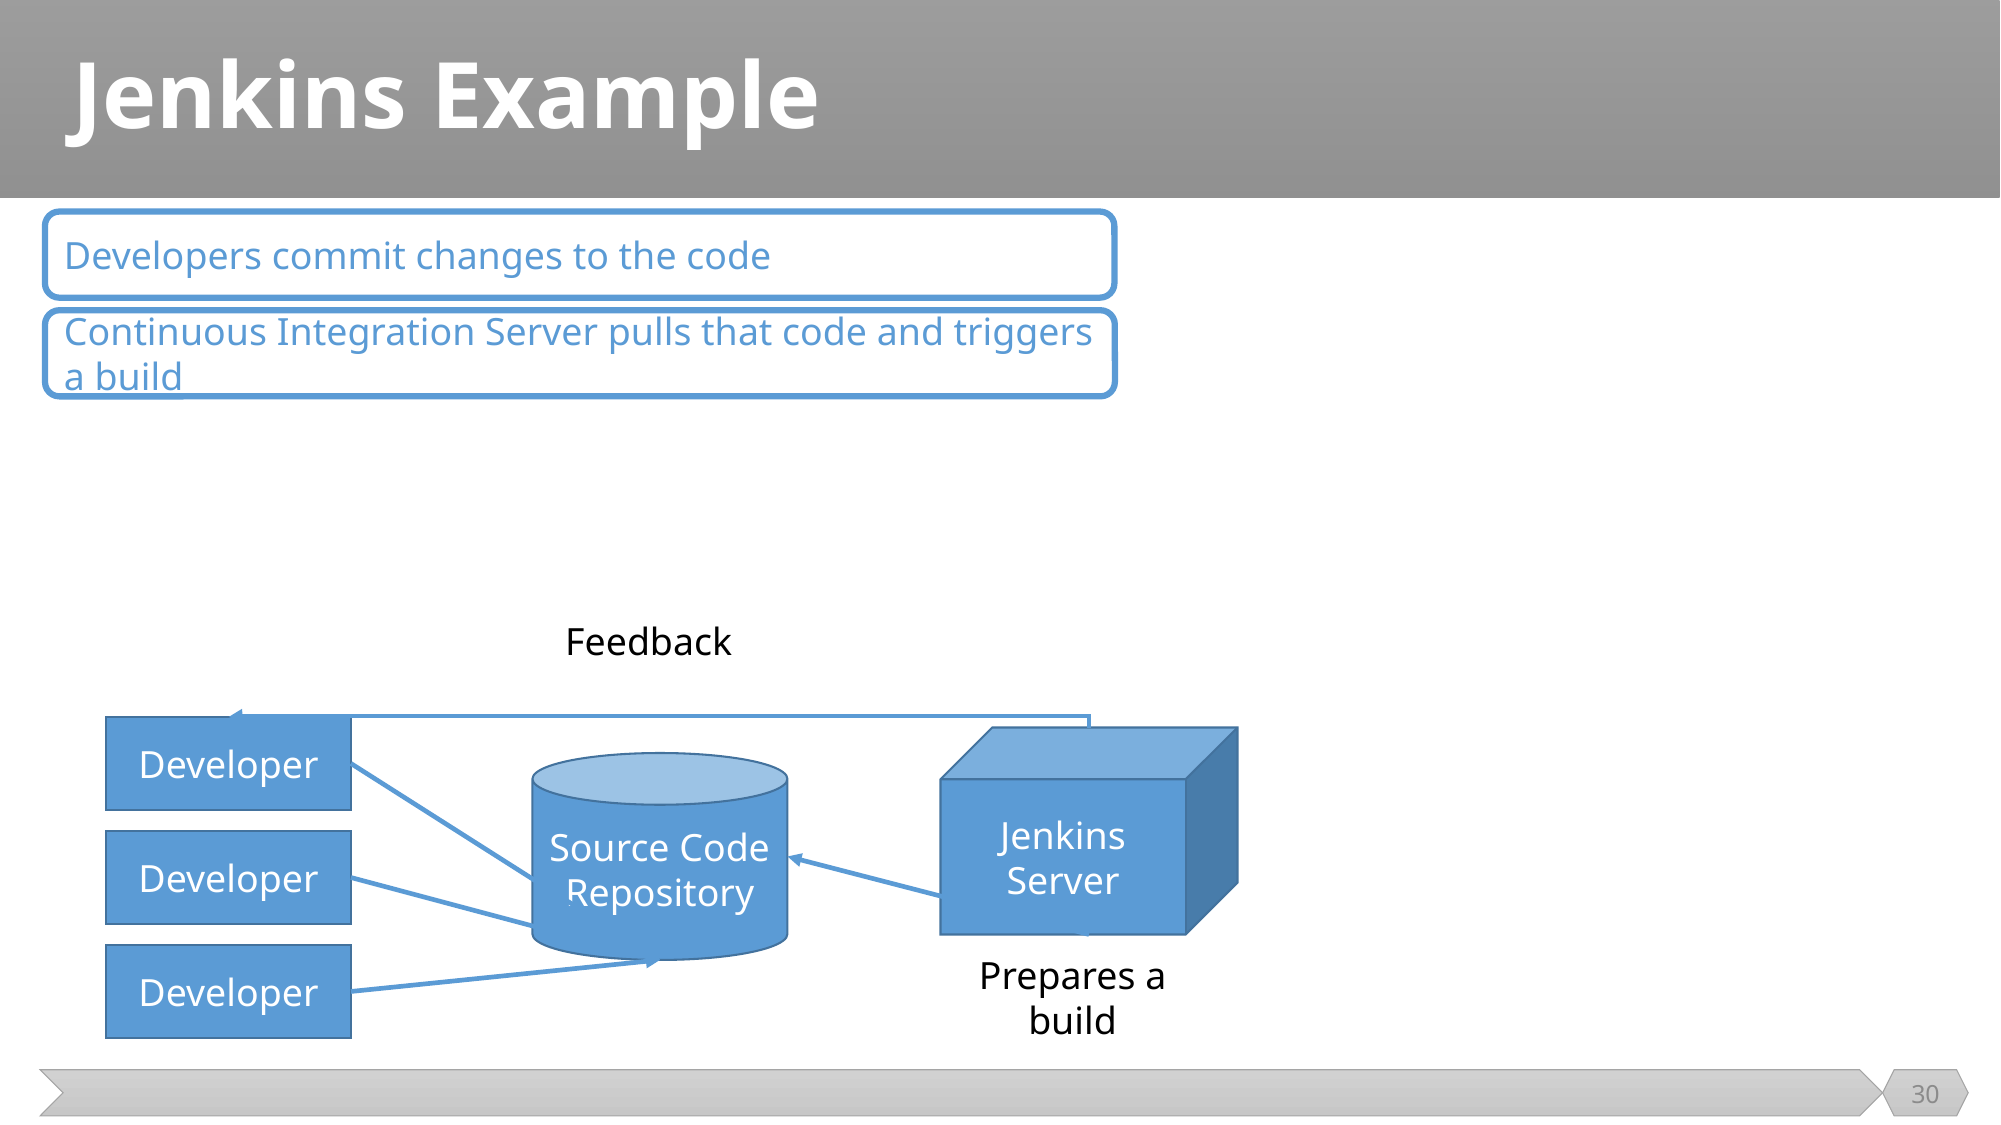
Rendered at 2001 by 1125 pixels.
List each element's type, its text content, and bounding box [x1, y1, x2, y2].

text_box Source Code Repository [677, 752, 789, 961]
text_box Developer [105, 716, 352, 811]
slide_number 30 [1882, 1065, 1969, 1125]
text_box Developer [105, 830, 350, 925]
text_box Source Code Repository [533, 751, 666, 961]
text_box Jenkins Server [939, 726, 1239, 936]
text_box Developer [105, 944, 352, 1039]
text_box Developers commit changes to the code [44, 211, 1115, 298]
text_box Feedback [499, 610, 666, 671]
text_box Continuous Integration Server pulls that code and triggers a build [677, 310, 1115, 397]
text_box Feedback [677, 610, 798, 671]
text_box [350, 856, 533, 992]
title Jenkins Example [56, 0, 1969, 199]
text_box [666, 279, 677, 1125]
text_box Prepares a build [923, 944, 1222, 1050]
text_box Continuous Integration Server pulls that code and triggers a build [45, 310, 666, 397]
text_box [350, 763, 533, 856]
